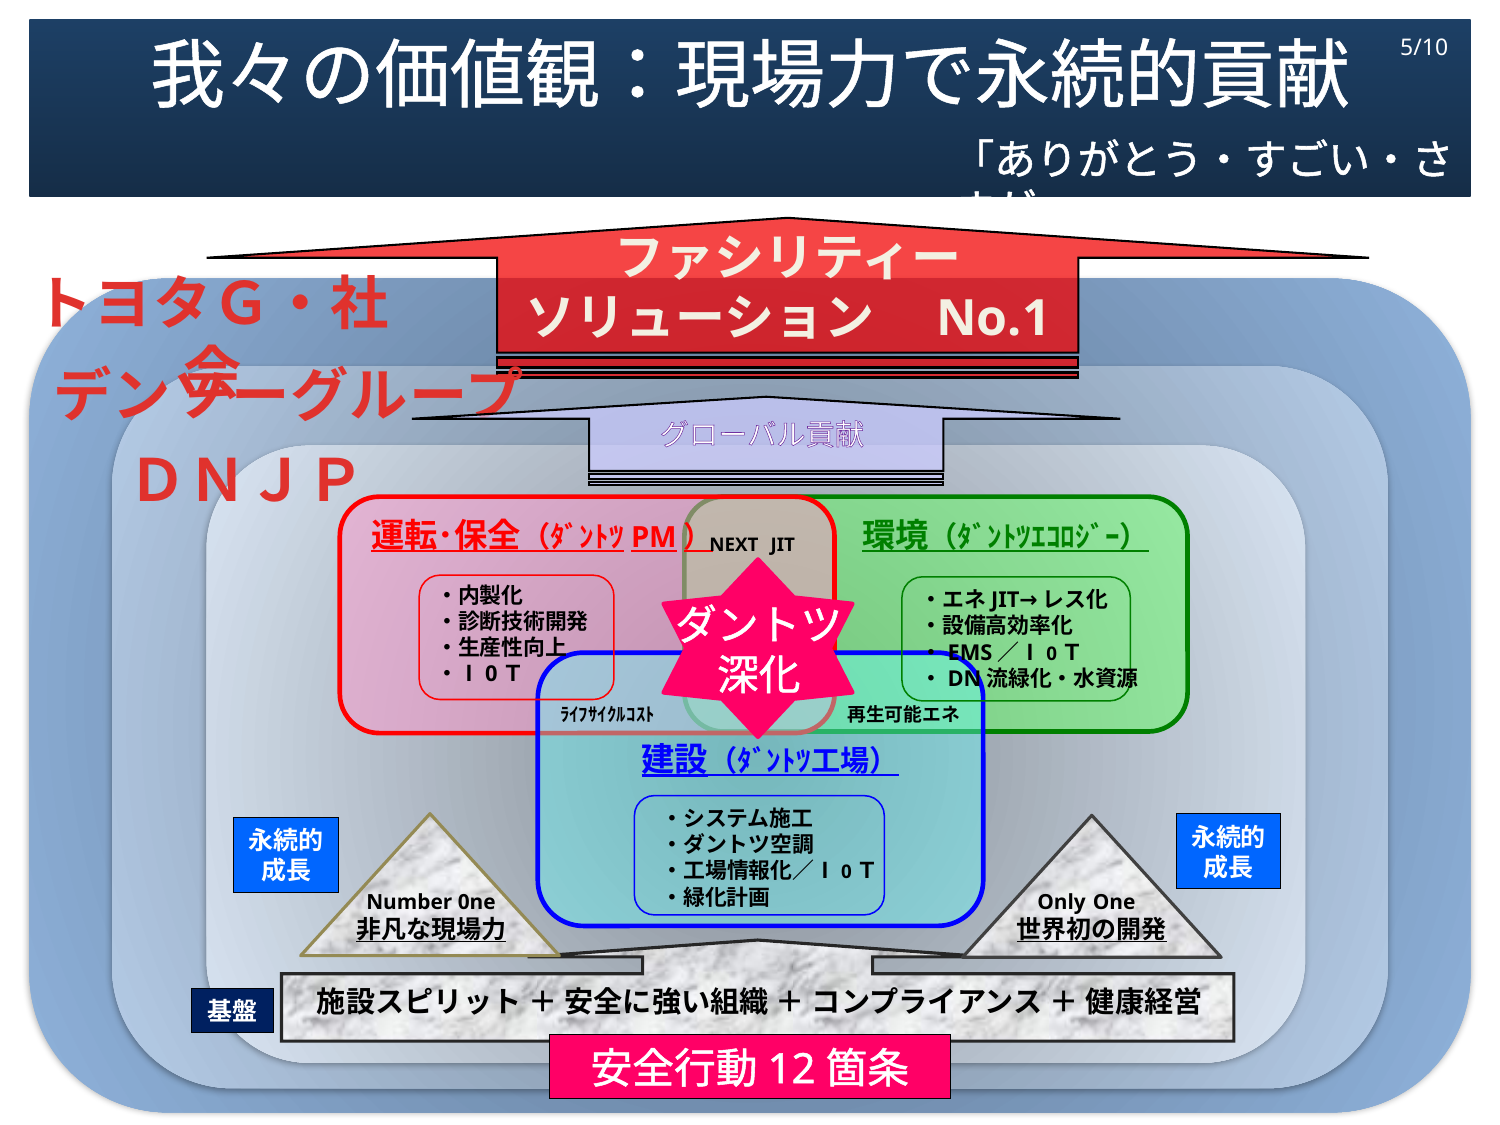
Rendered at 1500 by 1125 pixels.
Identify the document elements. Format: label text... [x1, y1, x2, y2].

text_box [5, 217, 1471, 1113]
text_box 我々の価値観：現場力で永続的貢献 [27, 17, 1473, 198]
text_box 5/10 [1385, 24, 1464, 68]
text_box 「ありがとう・すごい・さすが」 [937, 125, 1500, 241]
